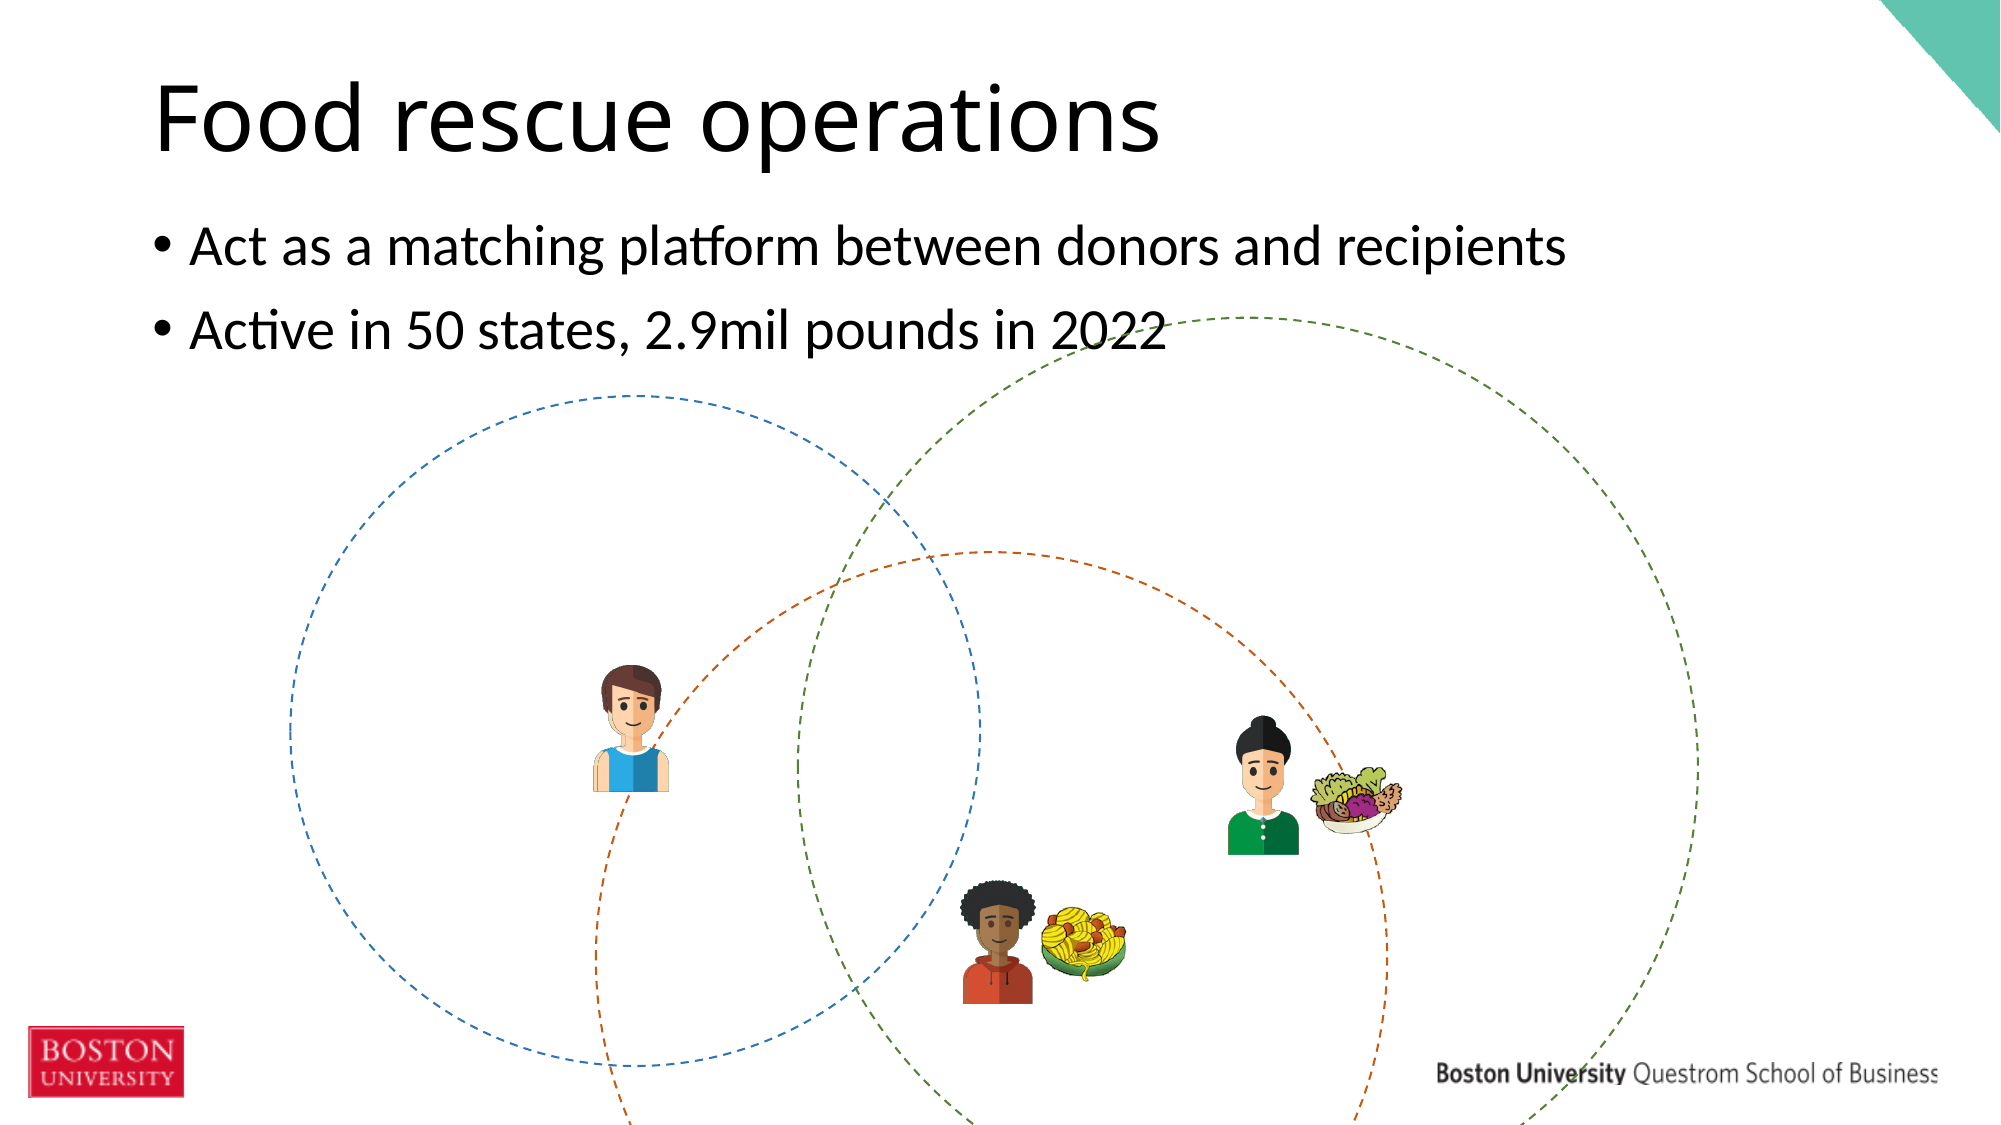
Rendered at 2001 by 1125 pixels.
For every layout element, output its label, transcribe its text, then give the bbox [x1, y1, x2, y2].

text_box [594, 551, 1389, 1125]
picture [952, 877, 1136, 1014]
title Food rescue operations [137, 59, 1863, 185]
text_box [289, 395, 886, 1067]
picture [1222, 705, 1408, 864]
picture [1821, 0, 2001, 159]
picture [583, 658, 680, 796]
list Act as a matching platform between donors and recipients Active in 50 states, 2.9mil pounds in 2022 [137, 207, 1912, 1014]
text_box [836, 316, 1699, 1125]
